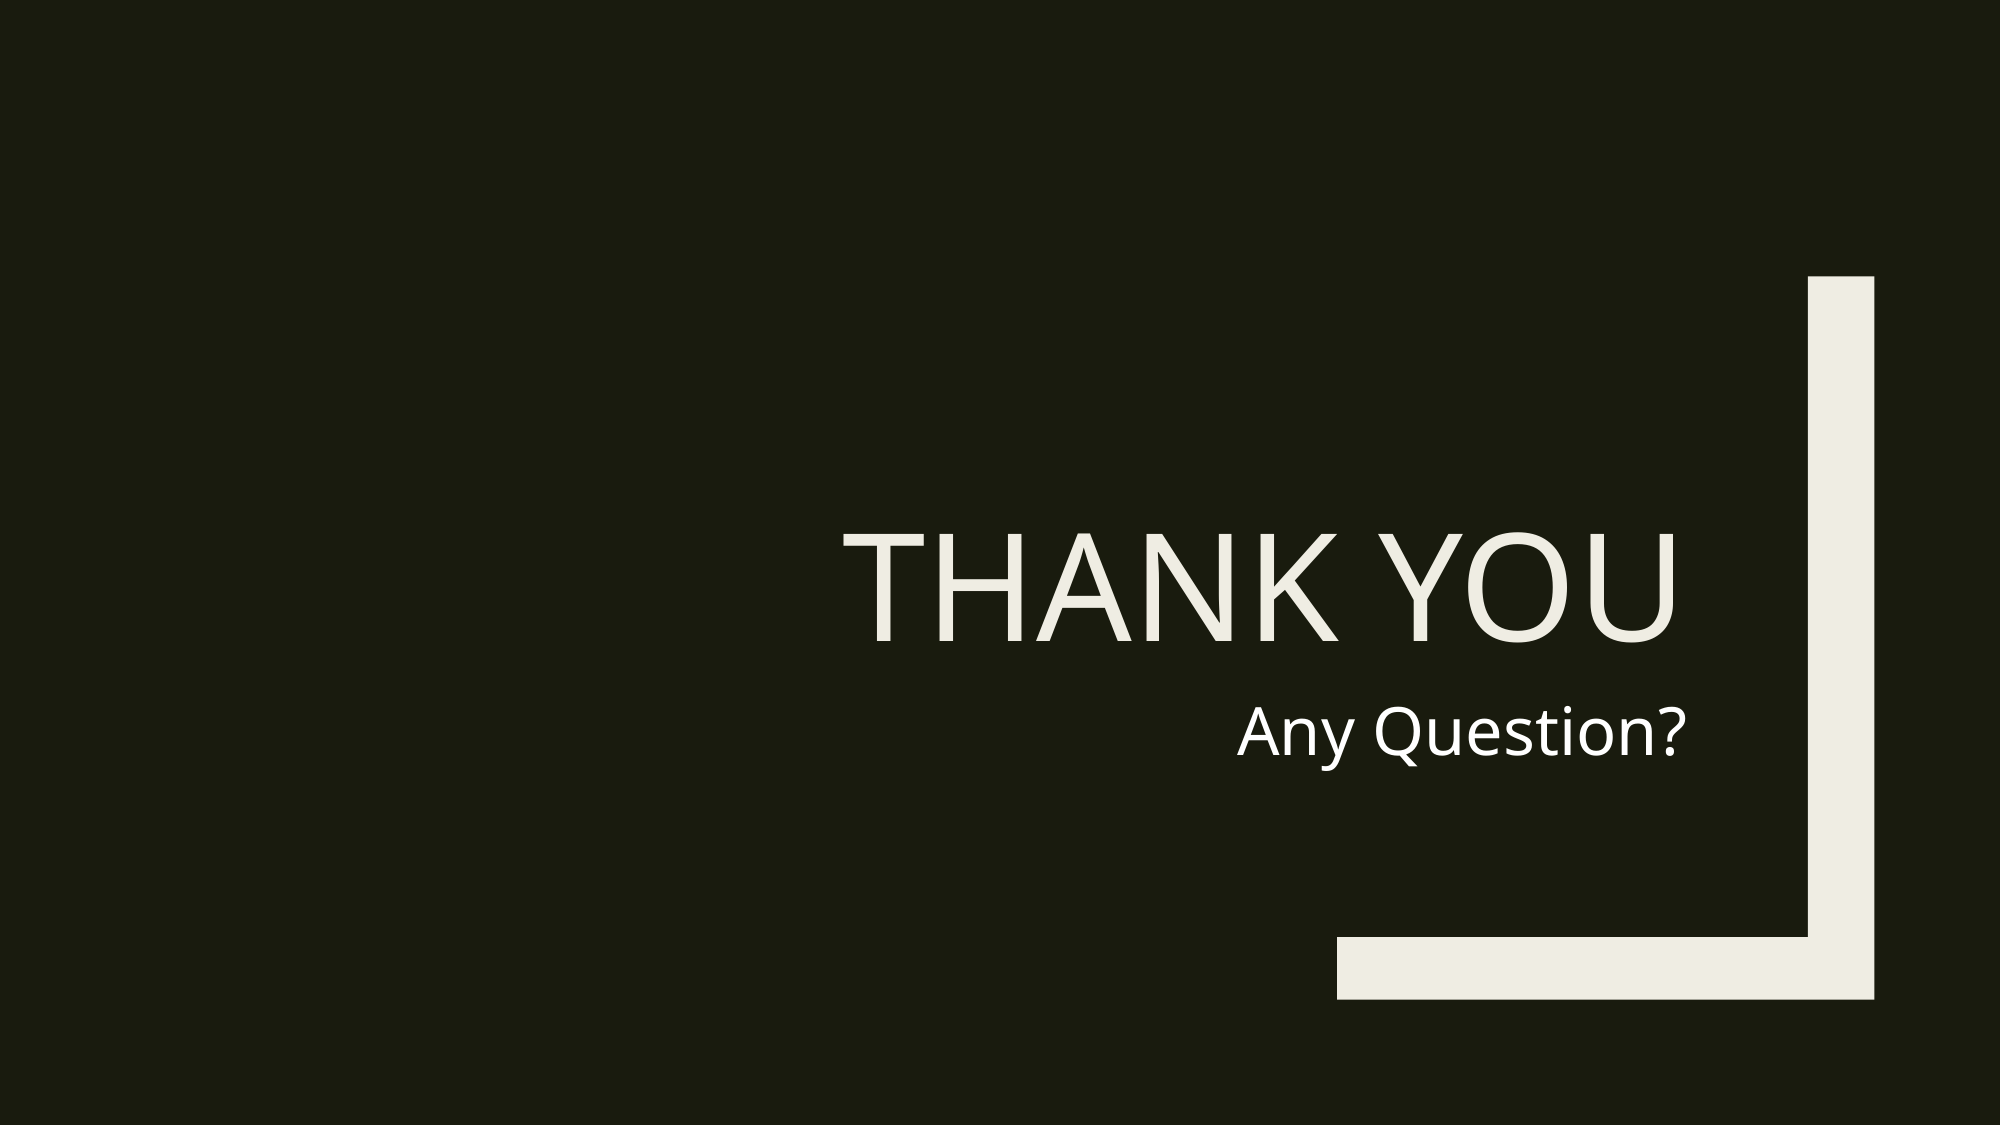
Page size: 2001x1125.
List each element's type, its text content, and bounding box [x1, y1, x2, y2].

text_box Any Question? [709, 681, 1703, 777]
title Thank you [125, 213, 1703, 682]
